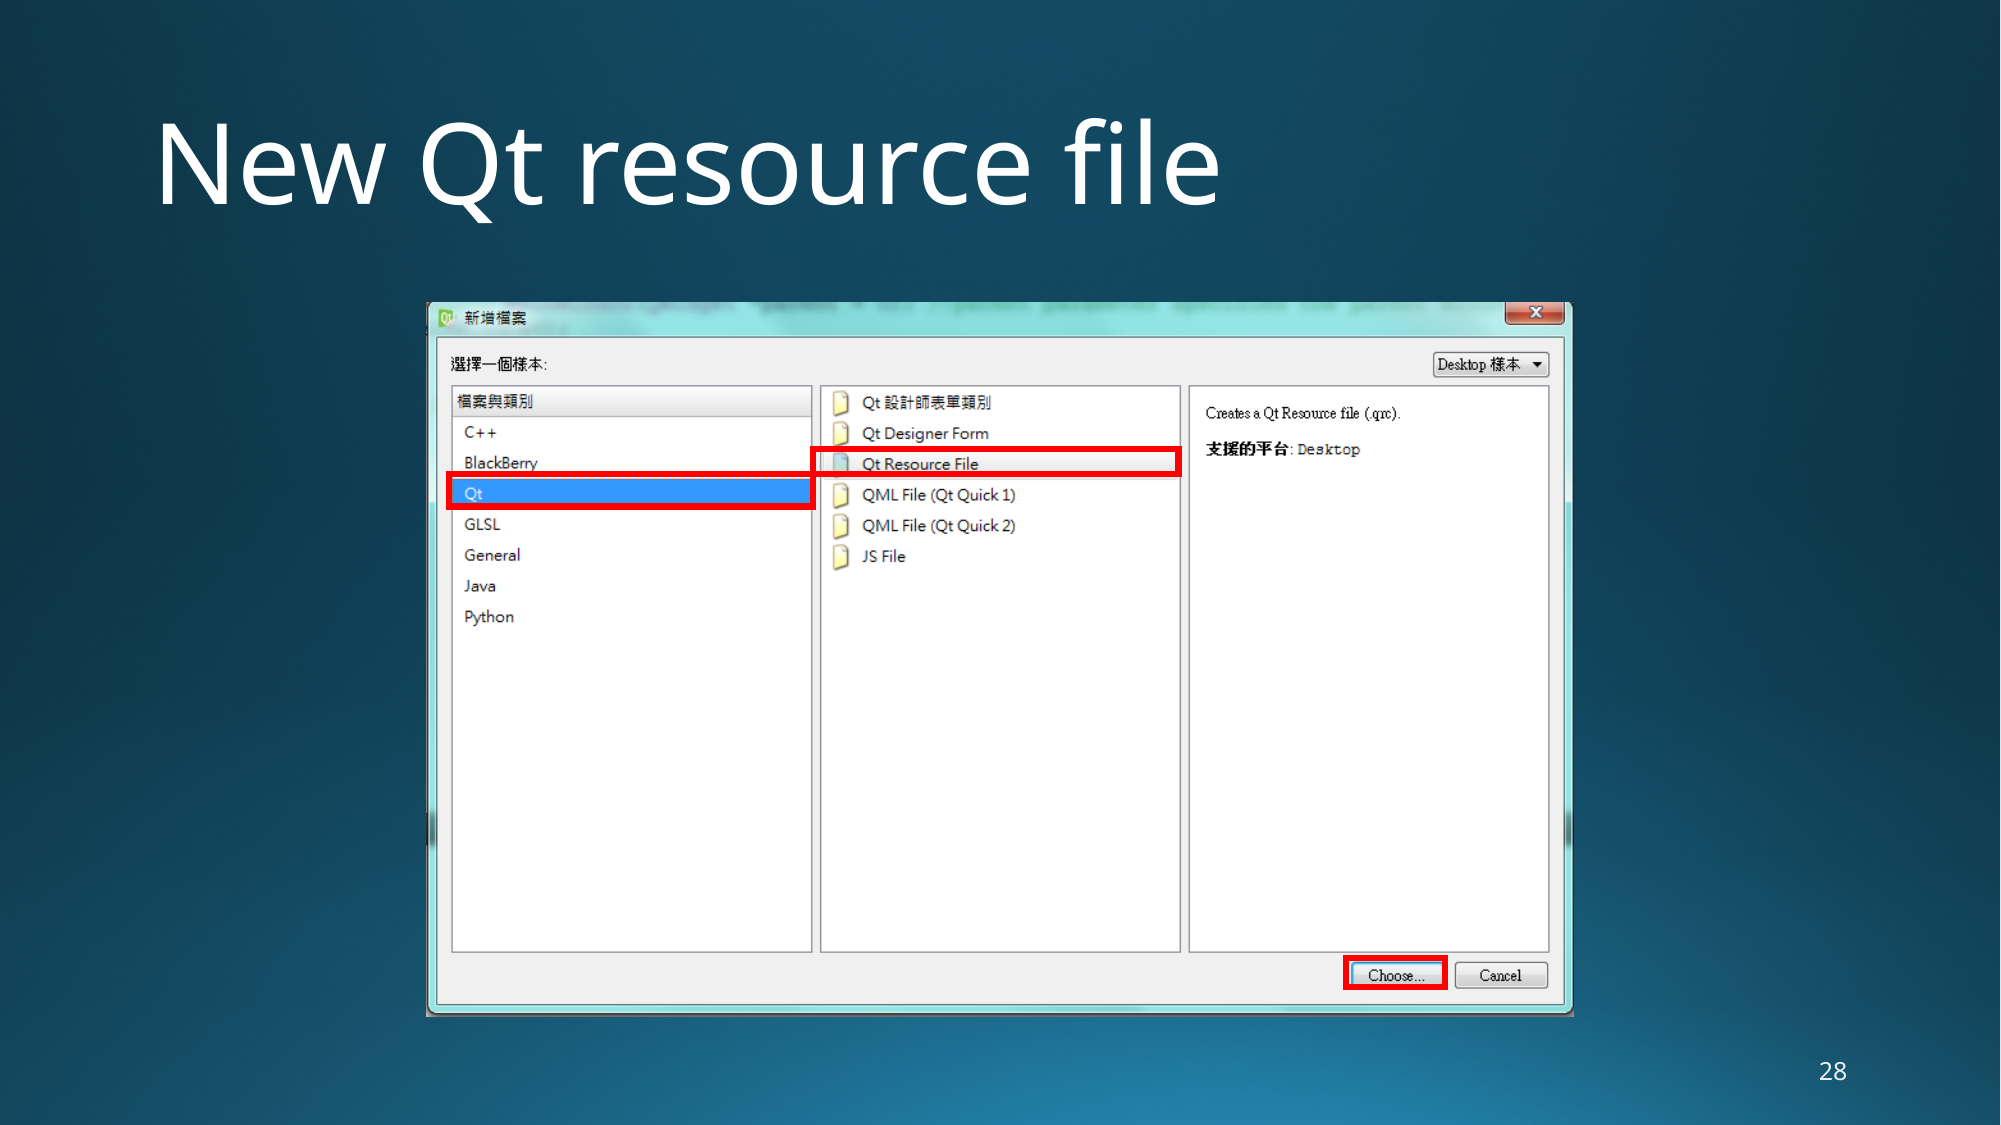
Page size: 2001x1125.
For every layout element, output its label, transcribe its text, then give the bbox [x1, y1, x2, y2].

title New Qt resource file [137, 59, 1863, 278]
slide_number 28 [1412, 1042, 1863, 1103]
picture [0, 0, 2001, 1125]
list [426, 302, 1574, 1017]
